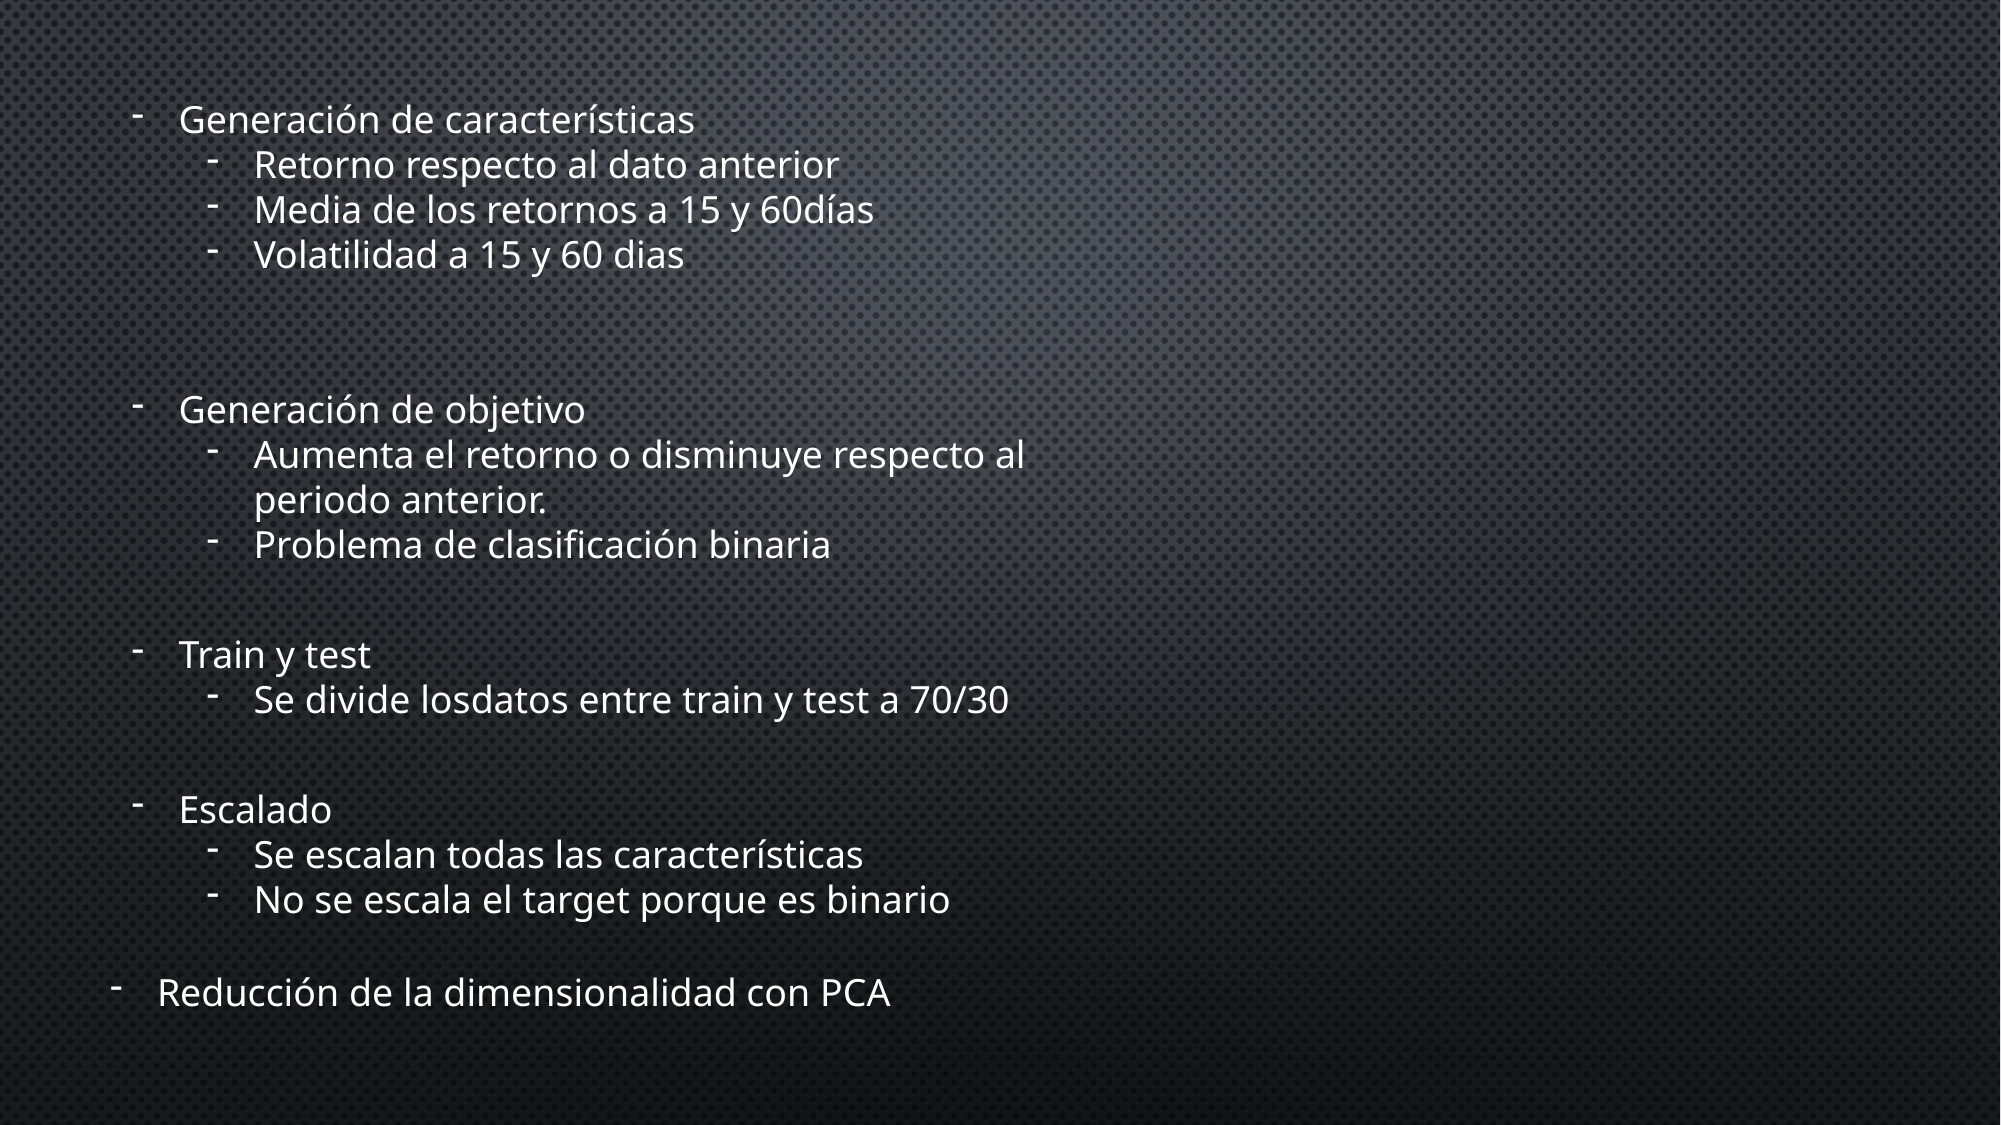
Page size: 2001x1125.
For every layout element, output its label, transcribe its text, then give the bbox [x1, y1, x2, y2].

text_box Reducción de la dimensionalidad con PCA [95, 961, 1131, 1021]
text_box Generación de objetivo Aumenta el retorno o disminuye respecto al periodo anterior. Problema de clasificación binaria [116, 378, 1152, 574]
text_box Escalado Se escalan todas las características No se escala el target porque es binario [116, 778, 1152, 928]
text_box Train y test Se divide losdatos entre train y test a 70/30 [116, 623, 1152, 729]
text_box Generación de características Retorno respecto al dato anterior Media de los retornos a 15 y 60días Volatilidad a 15 y 60 dias [116, 88, 1152, 284]
